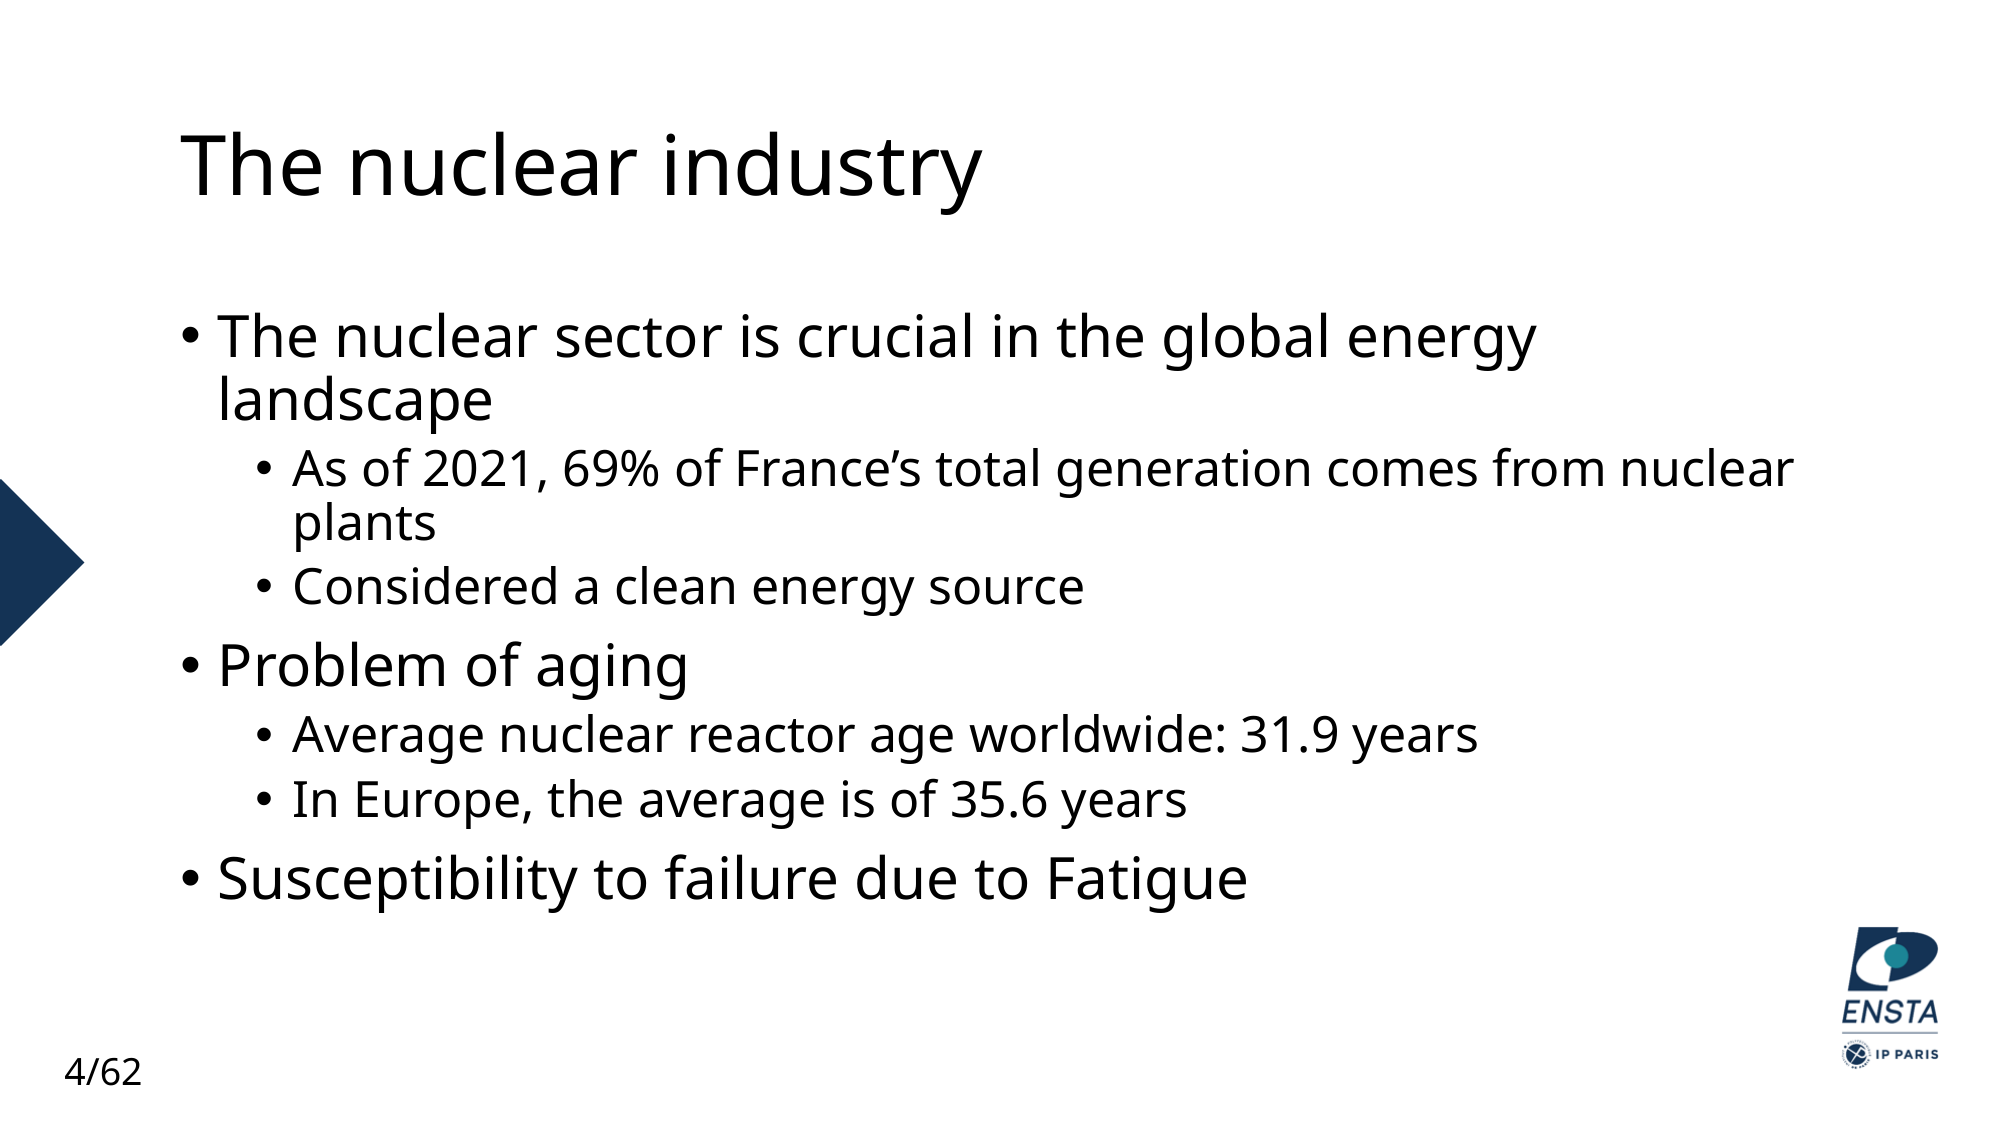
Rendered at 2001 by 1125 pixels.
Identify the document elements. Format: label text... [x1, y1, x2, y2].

list The nuclear sector is crucial in the global energy landscape As of 2021, 69% of France’s total generation comes from nuclear plants Considered a clean energy source Problem of aging Average nuclear reactor age worldwide: 31.9 years In Europe, the average is of 35.6 years Susceptibility to failure due to Fatigue [165, 299, 1819, 1014]
text_box 4/62 [49, 1040, 158, 1100]
picture [1830, 915, 1950, 1081]
title The nuclear industry [165, 59, 1819, 278]
